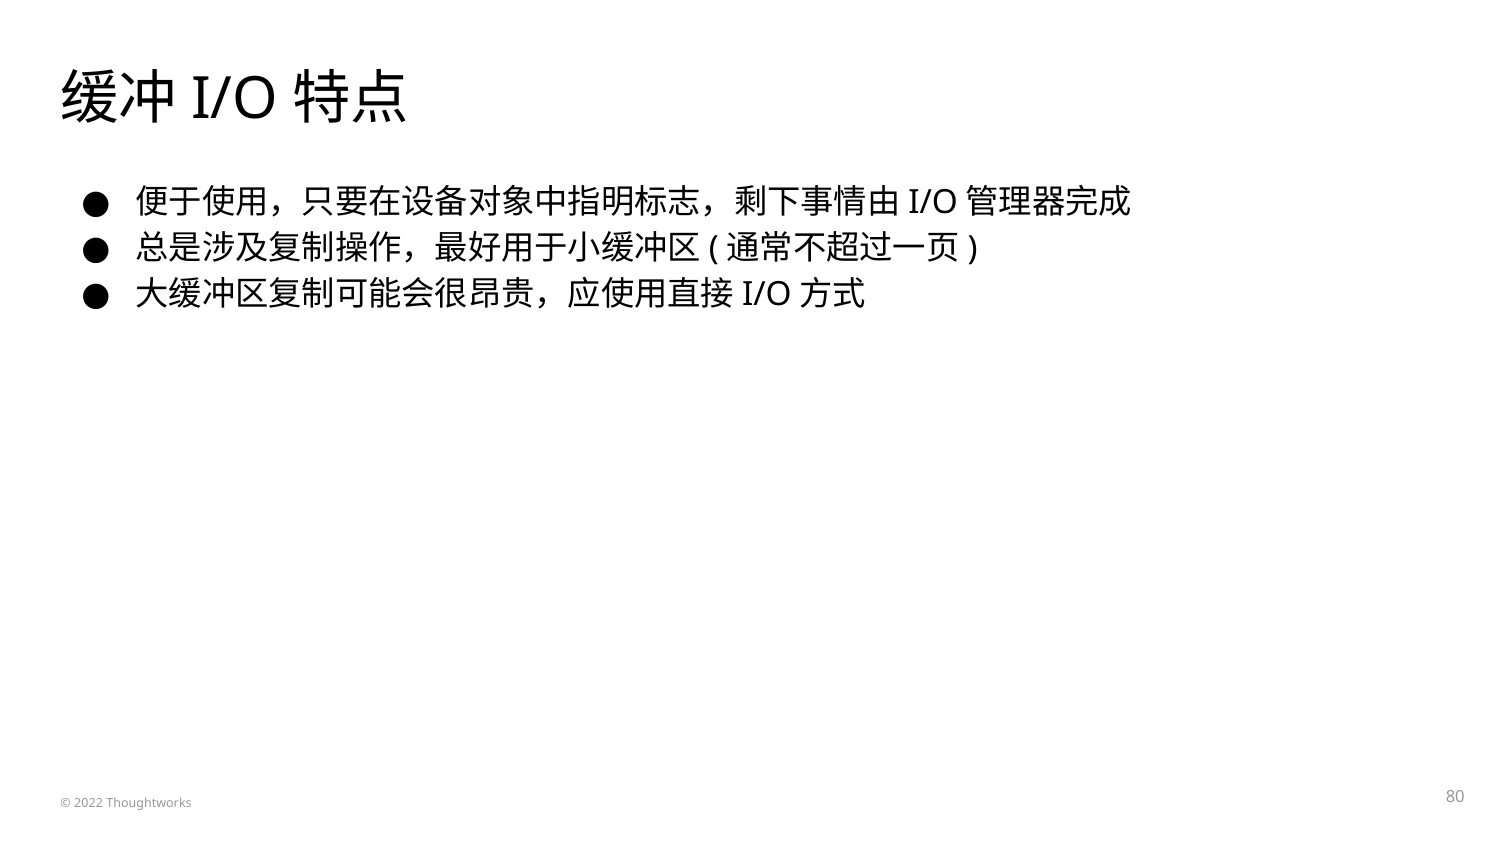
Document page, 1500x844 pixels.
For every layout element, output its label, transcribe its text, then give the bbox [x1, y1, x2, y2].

slide_number ‹#› [1389, 764, 1480, 830]
list 便于使用，只要在设备对象中指明标志，剩下事情由I/O管理器完成 总是涉及复制操作，最好用于小缓冲区(通常不超过一页) 大缓冲区复制可能会很昂贵，应使用直接I/O方式 [60, 174, 1440, 736]
title 缓冲I/O特点 [60, 60, 1440, 154]
